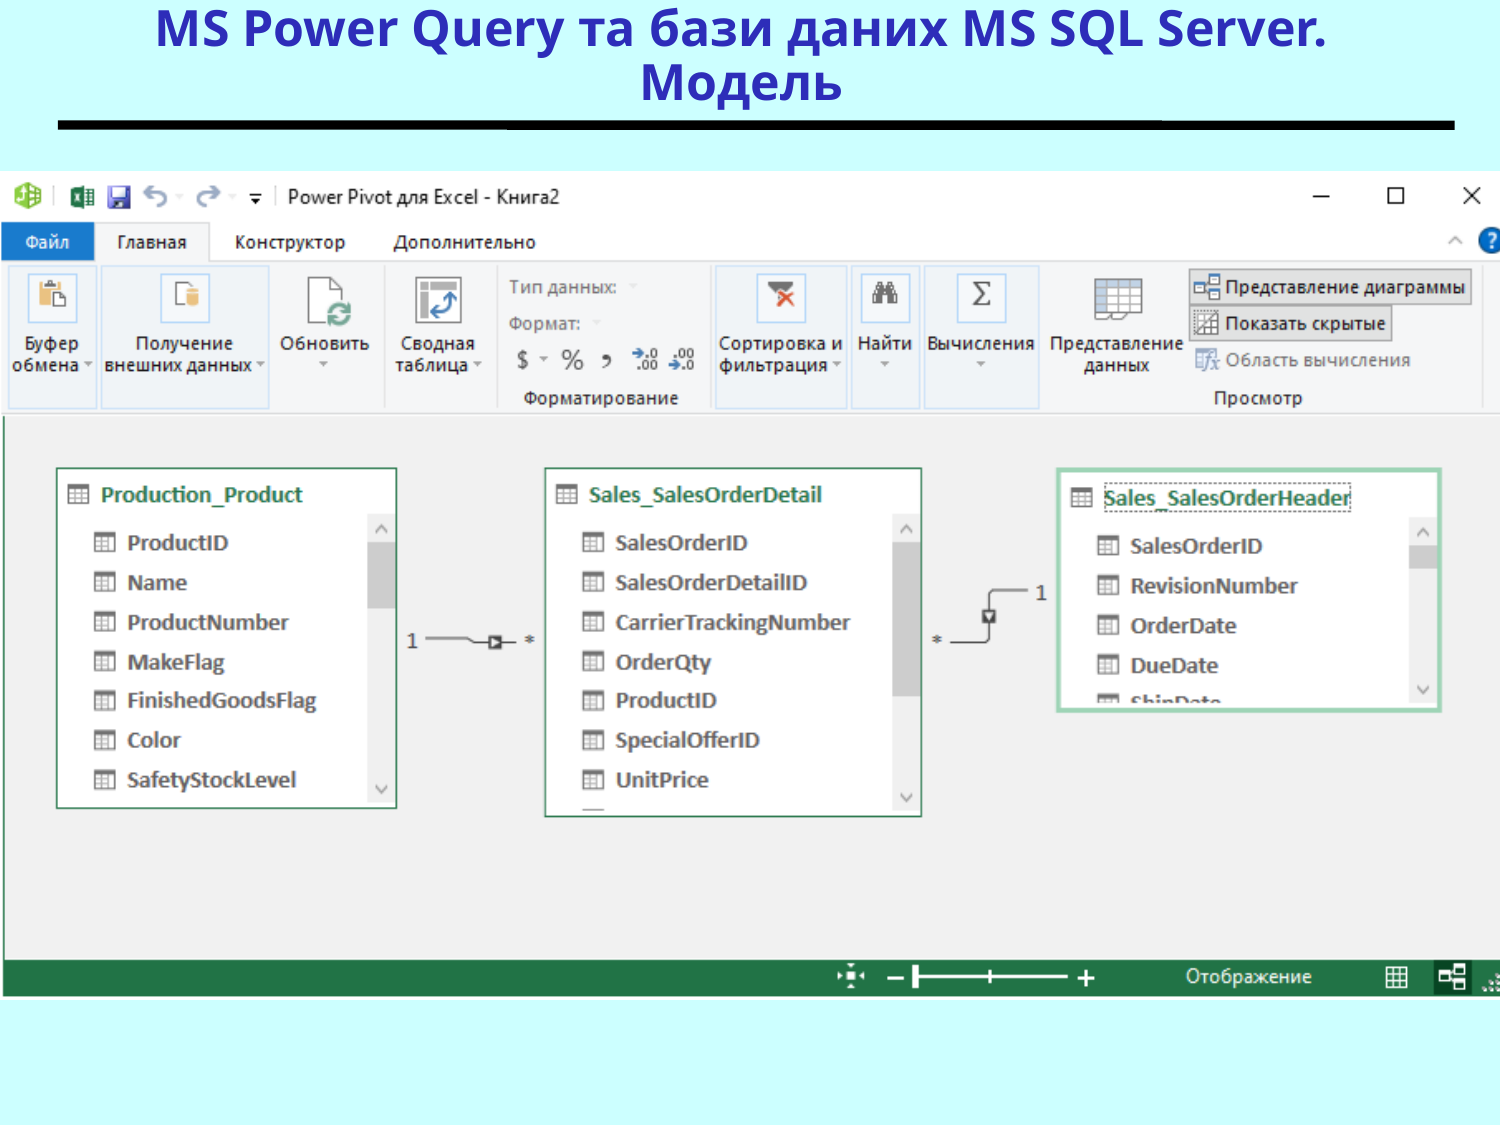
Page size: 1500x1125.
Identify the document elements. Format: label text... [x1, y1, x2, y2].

text_box MS Power Query та бази даних MS SQL Server. Модель [35, 4, 1448, 110]
picture [0, 171, 1500, 1000]
